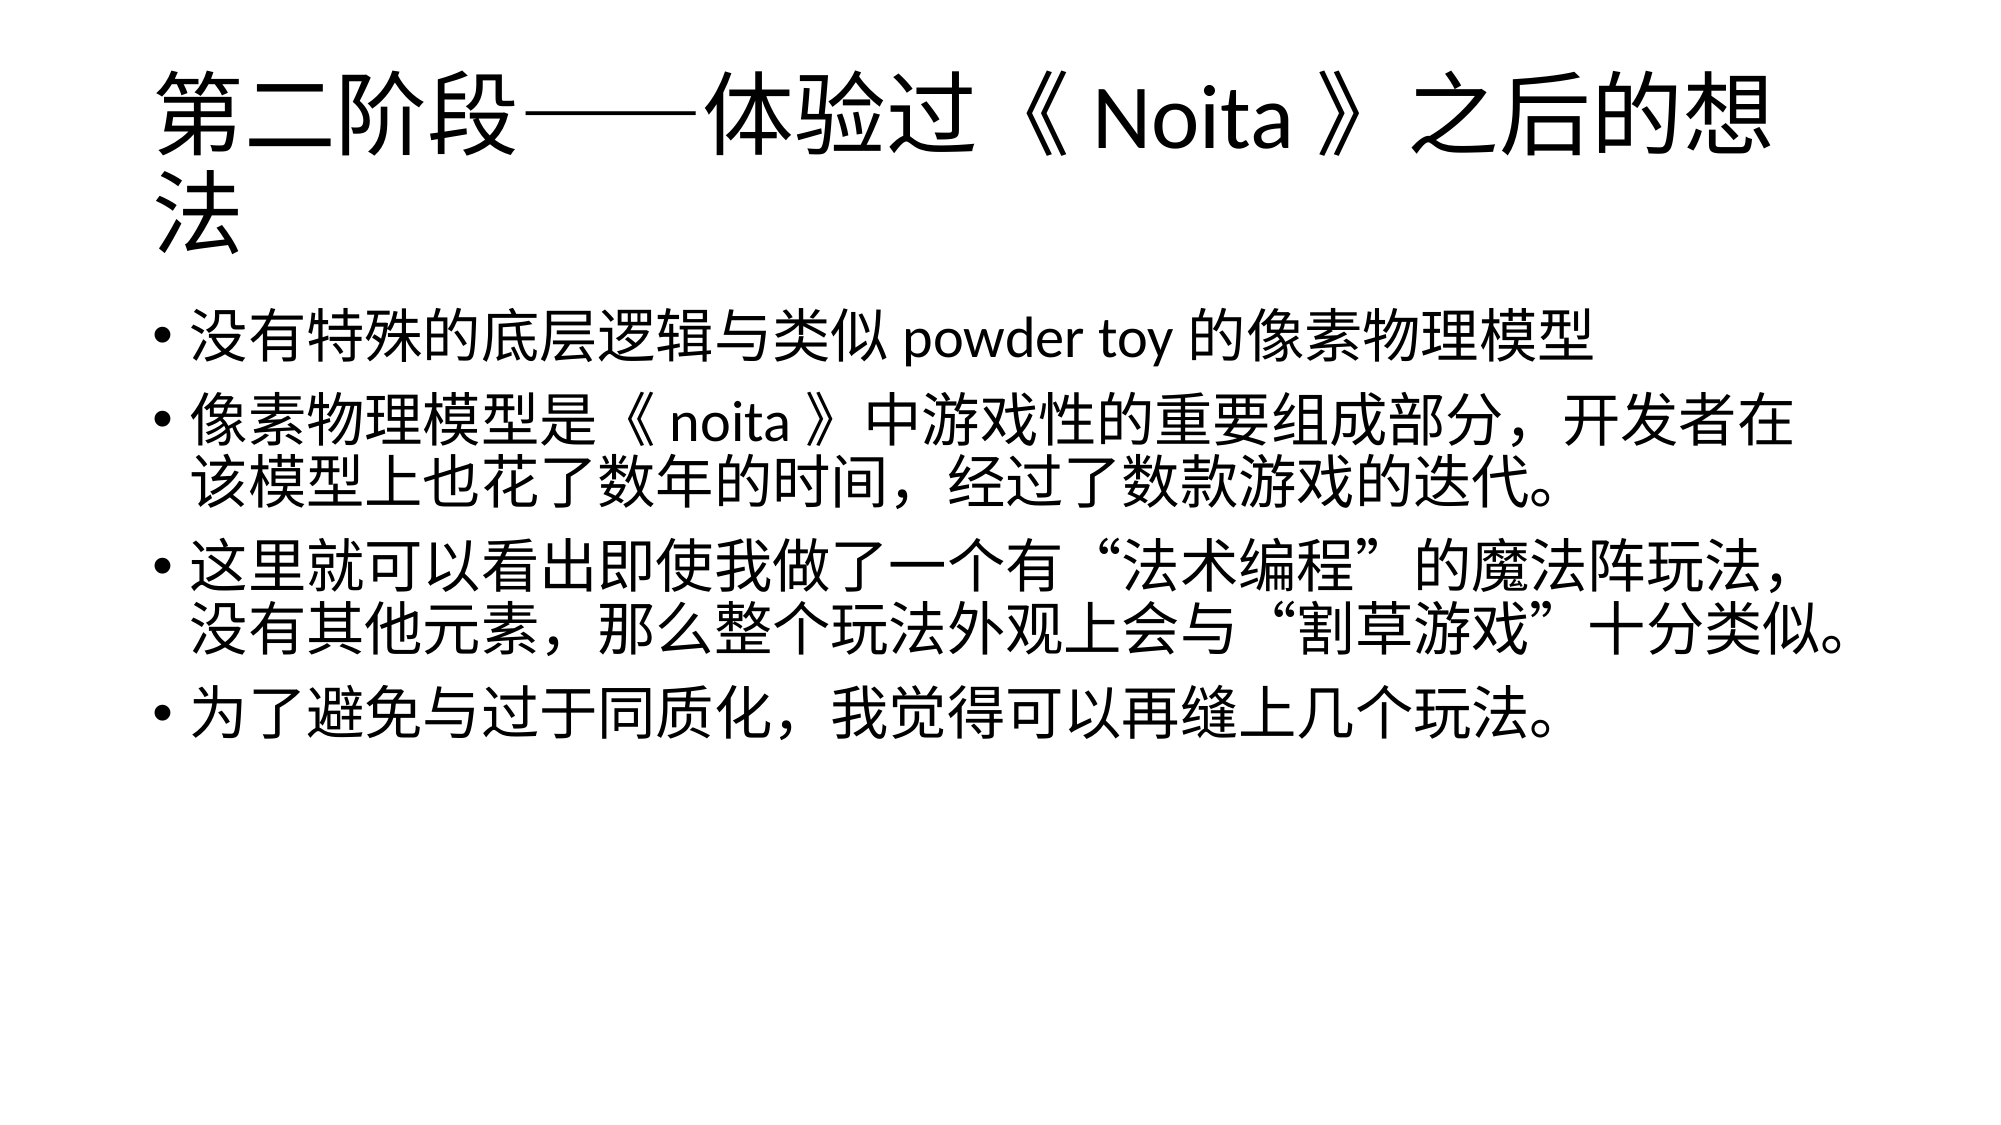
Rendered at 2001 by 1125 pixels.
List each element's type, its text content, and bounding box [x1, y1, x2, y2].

title 第二阶段——体验过《Noita》之后的想法 [137, 59, 1863, 278]
list 没有特殊的底层逻辑与类似powder toy的像素物理模型 像素物理模型是《noita》中游戏性的重要组成部分，开发者在该模型上也花了数年的时间，经过了数款游戏的迭代。 这里就可以看出即使我做了一个有“法术编程”的魔法阵玩法，没有其他元素，那么整个玩法外观上会与“割草游戏”十分类似。 为了避免与过于同质化，我觉得可以再缝上几个玩法。 [137, 299, 1863, 1014]
